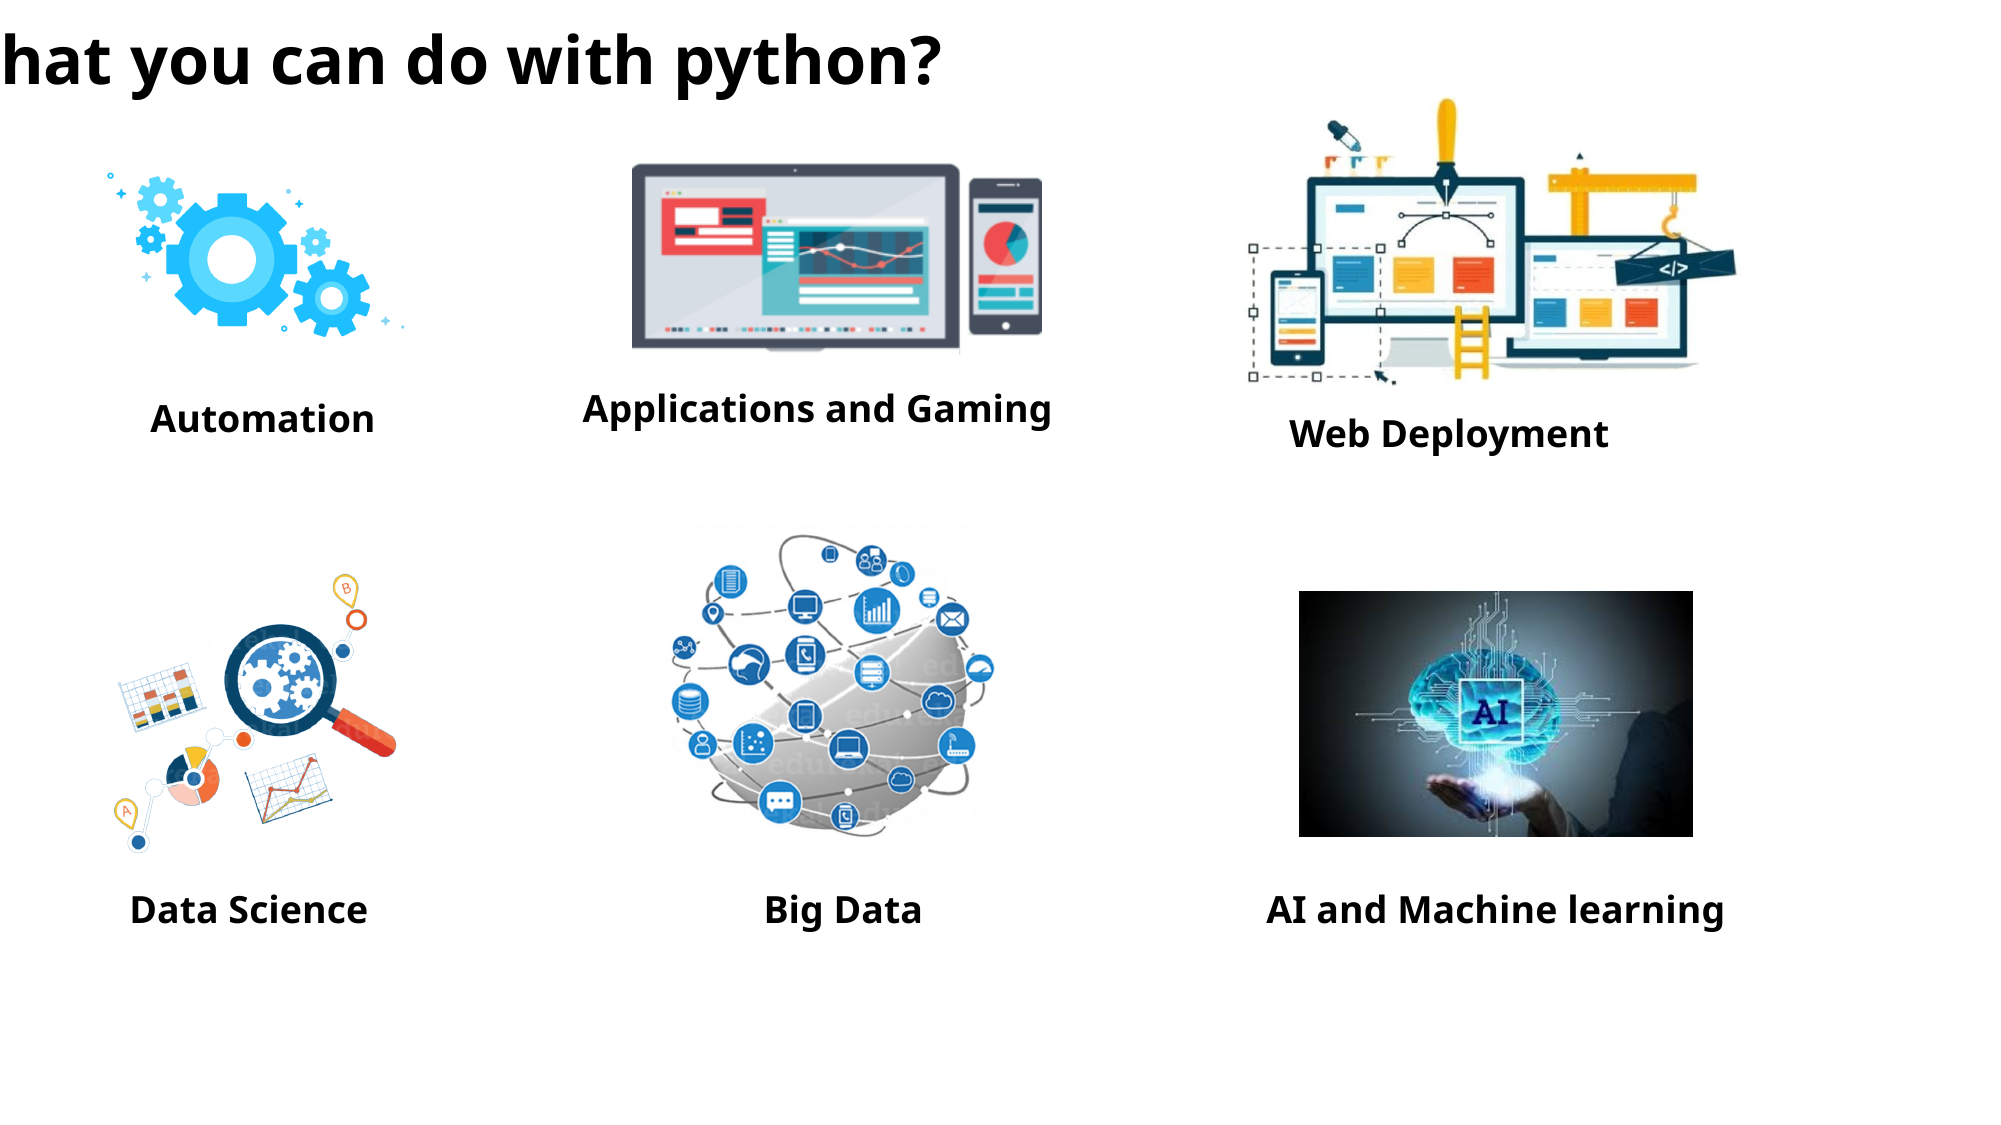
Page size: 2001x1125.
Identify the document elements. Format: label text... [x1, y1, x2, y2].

text_box Applications and Gaming [567, 377, 1078, 438]
picture [632, 161, 1042, 355]
picture [655, 517, 1019, 856]
text_box Data Science [114, 887, 384, 939]
picture [31, 536, 453, 887]
text_box Web Deployment [1274, 421, 1625, 463]
picture [98, 136, 413, 373]
text_box What you can do with python? [0, 10, 958, 106]
text_box Big Data [748, 878, 939, 939]
picture [1299, 591, 1693, 837]
text_box Automation [135, 387, 391, 448]
text_box AI and Machine learning [1251, 878, 1741, 939]
picture [1177, 70, 1759, 421]
